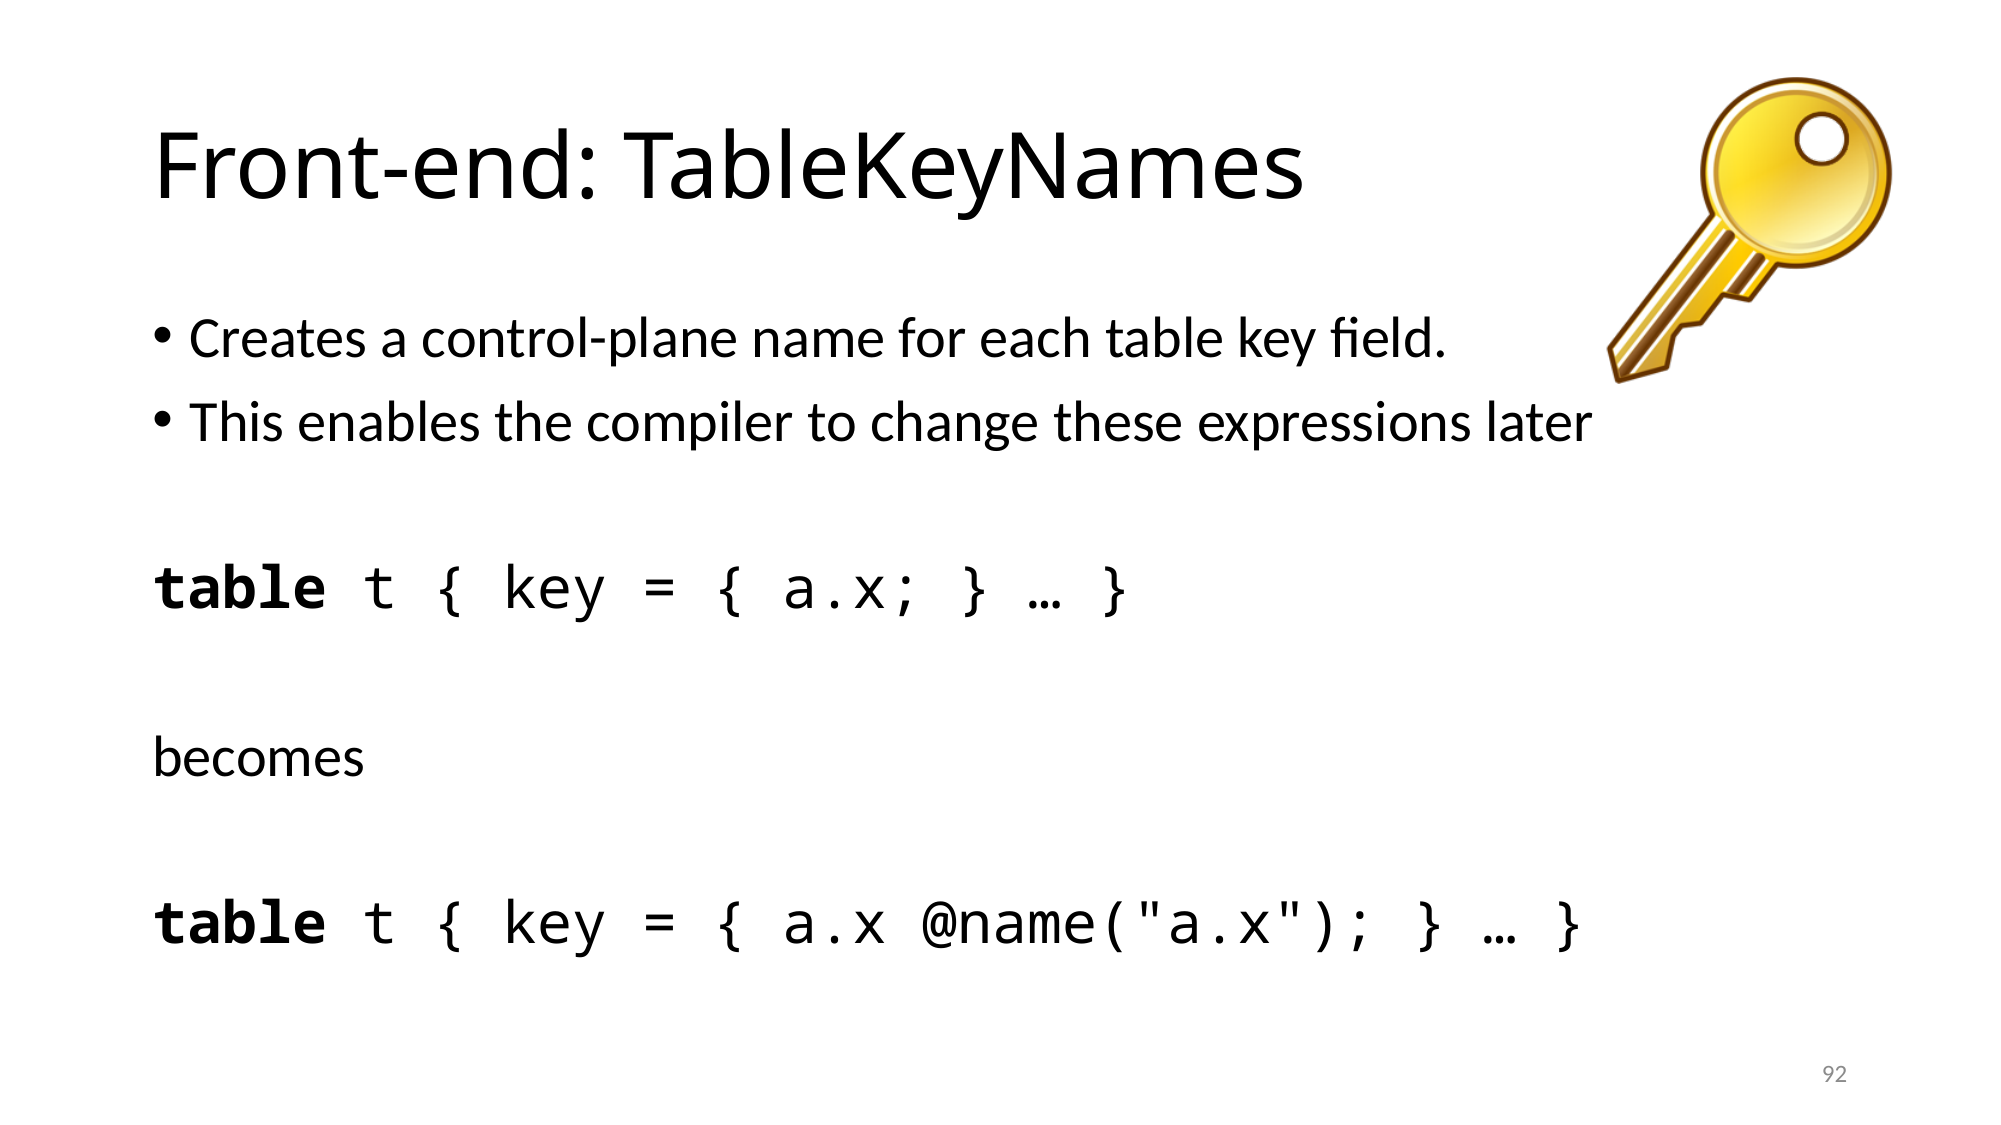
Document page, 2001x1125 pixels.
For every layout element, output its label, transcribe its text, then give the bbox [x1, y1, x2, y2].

picture [1596, 77, 1903, 384]
slide_number 92 [1412, 1042, 1863, 1103]
list Creates a control-plane name for each table key field. This enables the compiler to change these expressions later table t { key = { a.x; } … } becomes table t { key = { a.x @name("a.x"); } … } [137, 299, 1863, 1014]
title Front-end: TableKeyNames [137, 59, 1863, 278]
